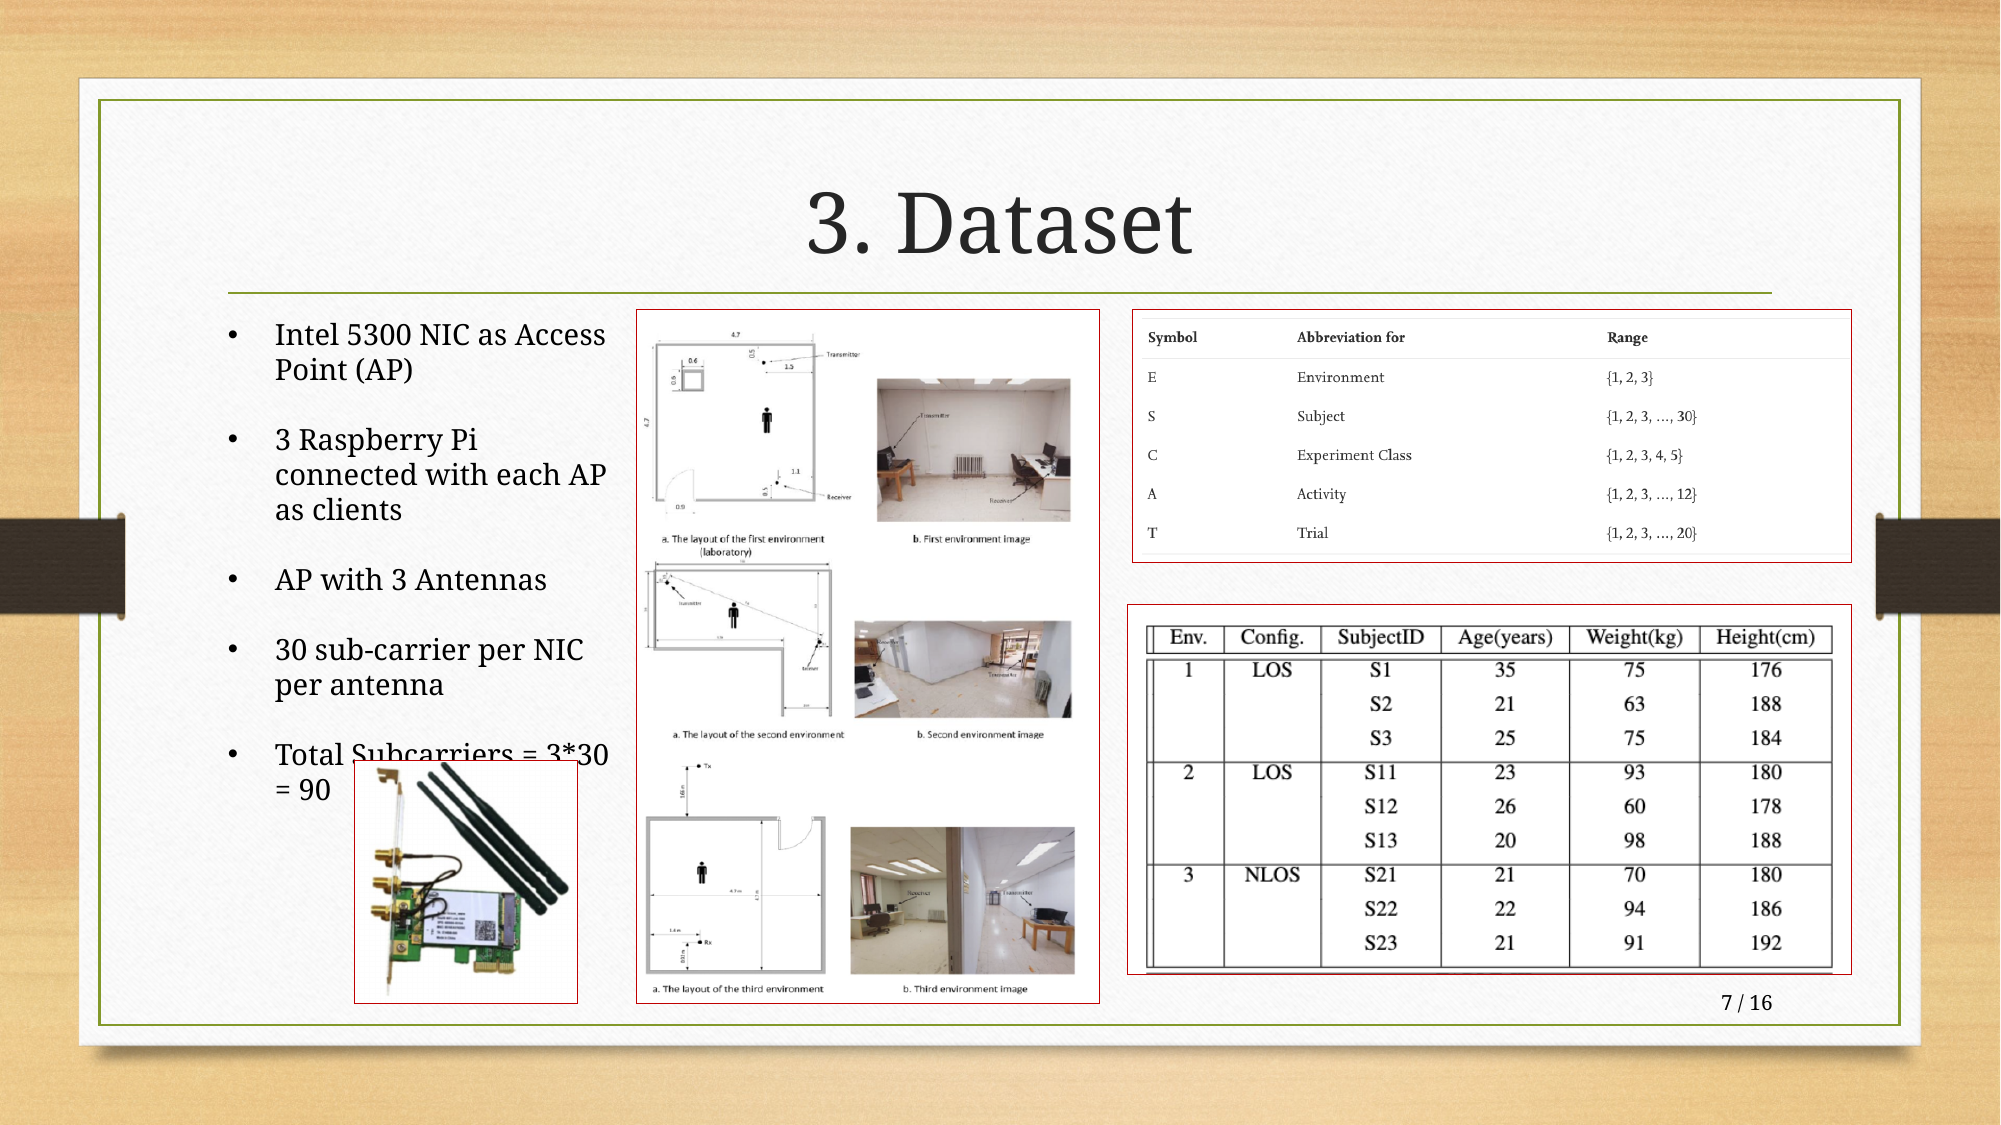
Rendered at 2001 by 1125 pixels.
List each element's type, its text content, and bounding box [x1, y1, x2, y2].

title 3. Dataset [212, 161, 1788, 278]
text_box Intel 5300 NIC as Access Point (AP) 3 Raspberry Pi connected with each AP as clients AP with 3 Antennas 30 sub-carrier per NIC per antenna Total Subcarriers = 3*30 = 90 [213, 309, 635, 884]
picture [0, 0, 2001, 1125]
slide_number 7 / 16 [1698, 980, 1788, 1027]
